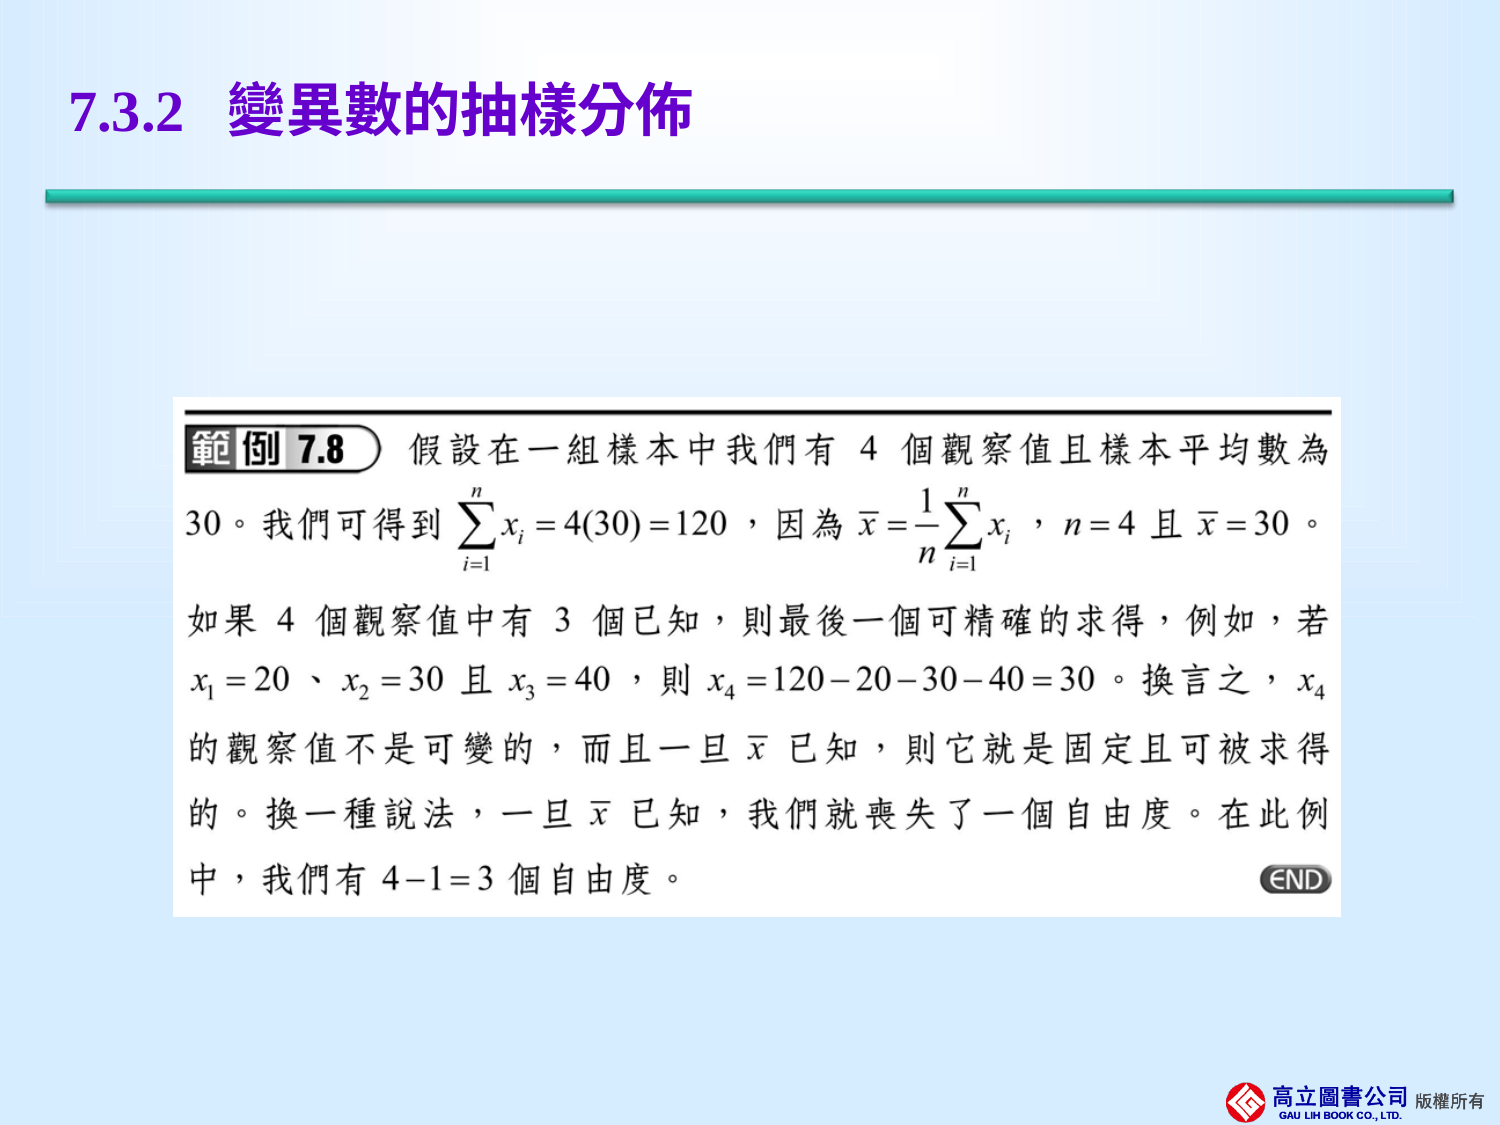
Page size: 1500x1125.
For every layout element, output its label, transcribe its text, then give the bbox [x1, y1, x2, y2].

picture [1226, 1076, 1500, 1125]
picture [173, 396, 1341, 918]
picture [37, 184, 1462, 216]
title 7.3.2 變異數的抽樣分佈 [53, 42, 1447, 173]
